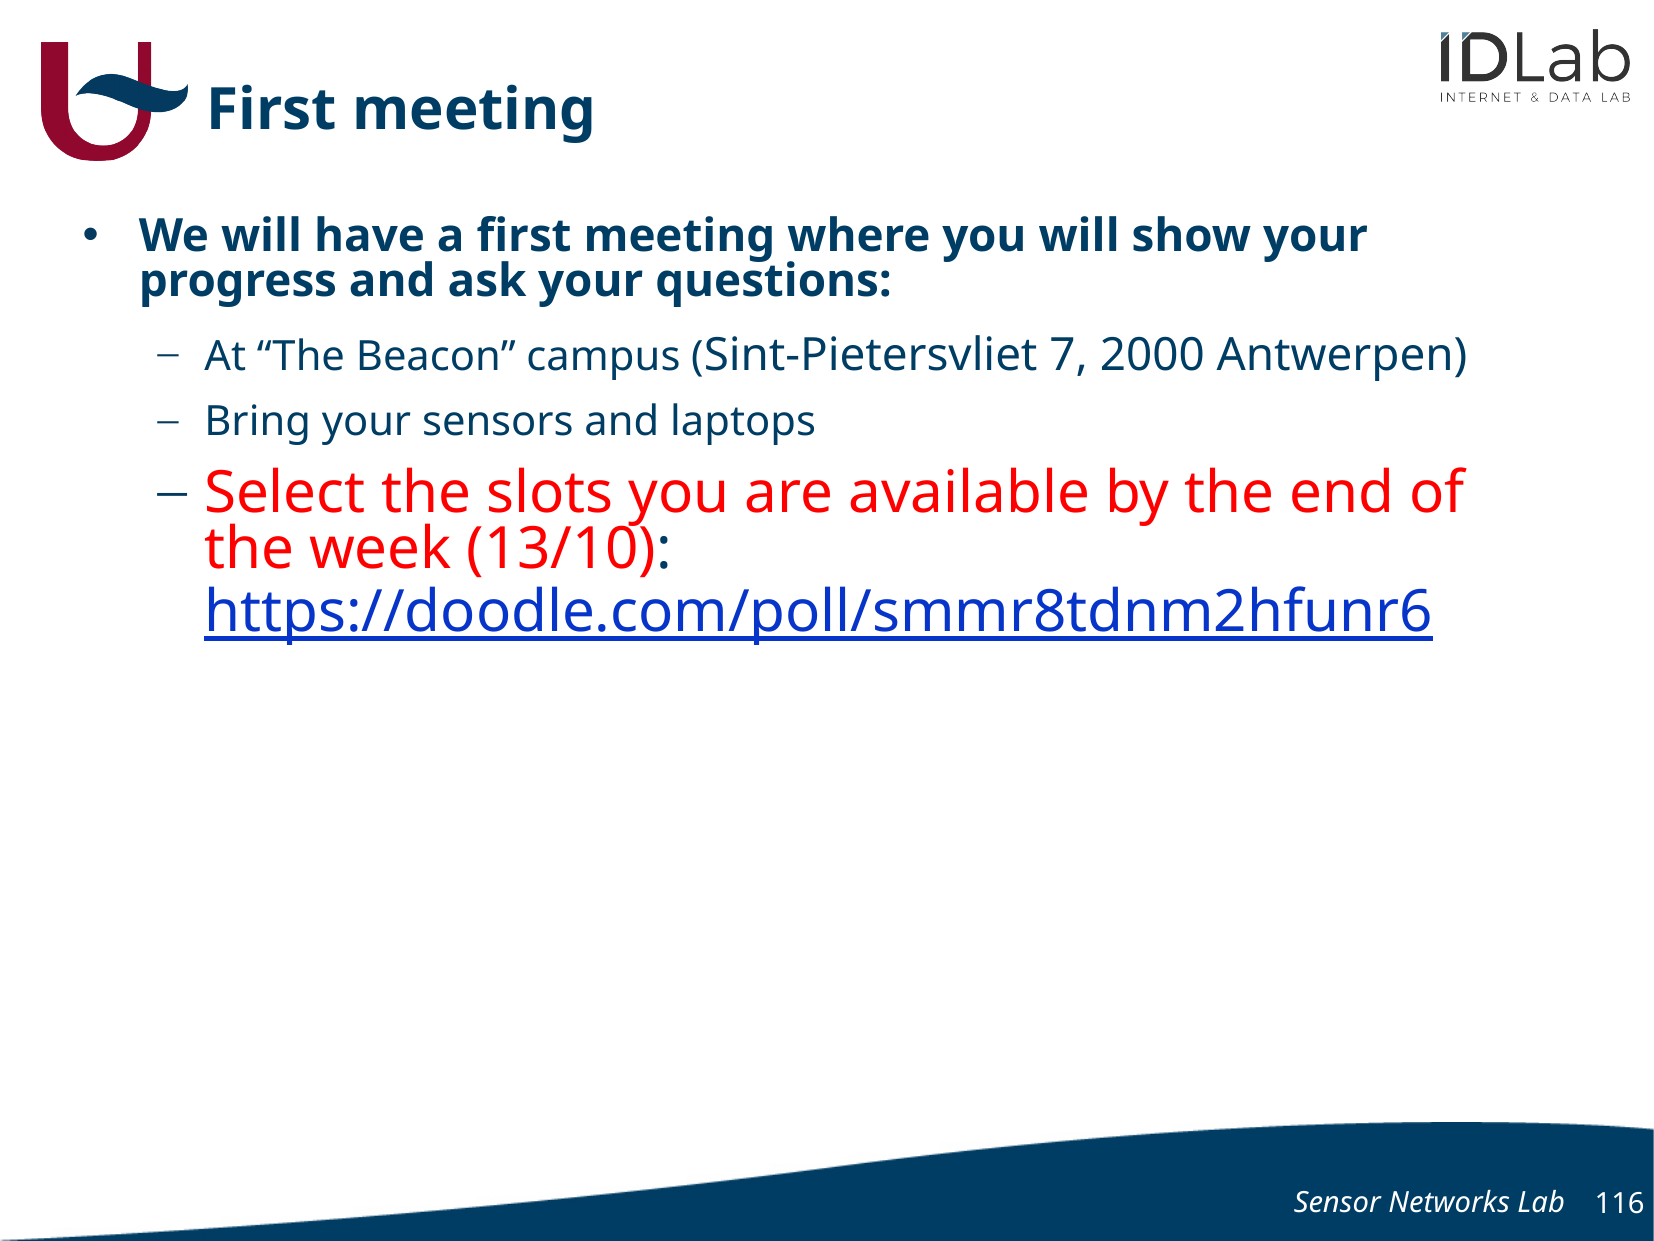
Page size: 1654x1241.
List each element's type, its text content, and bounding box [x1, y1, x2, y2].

picture [0, 1122, 1654, 1241]
picture [1565, 29, 1630, 102]
footer Sensor Networks Lab [708, 1180, 1566, 1241]
picture [41, 42, 188, 161]
title First meeting [206, 29, 1565, 177]
list We will have a first meeting where you will show your progress and ask your questions: At “The Beacon” campus (Sint-Pietersvliet 7, 2000 Antwerpen) Bring your sensors and laptops Select the slots you are available by the end of the week (13/10): https://doodle.com/poll/smmr8tdnm2hfunr6 [82, 206, 1565, 1140]
slide_number 116 [1594, 1180, 1654, 1241]
